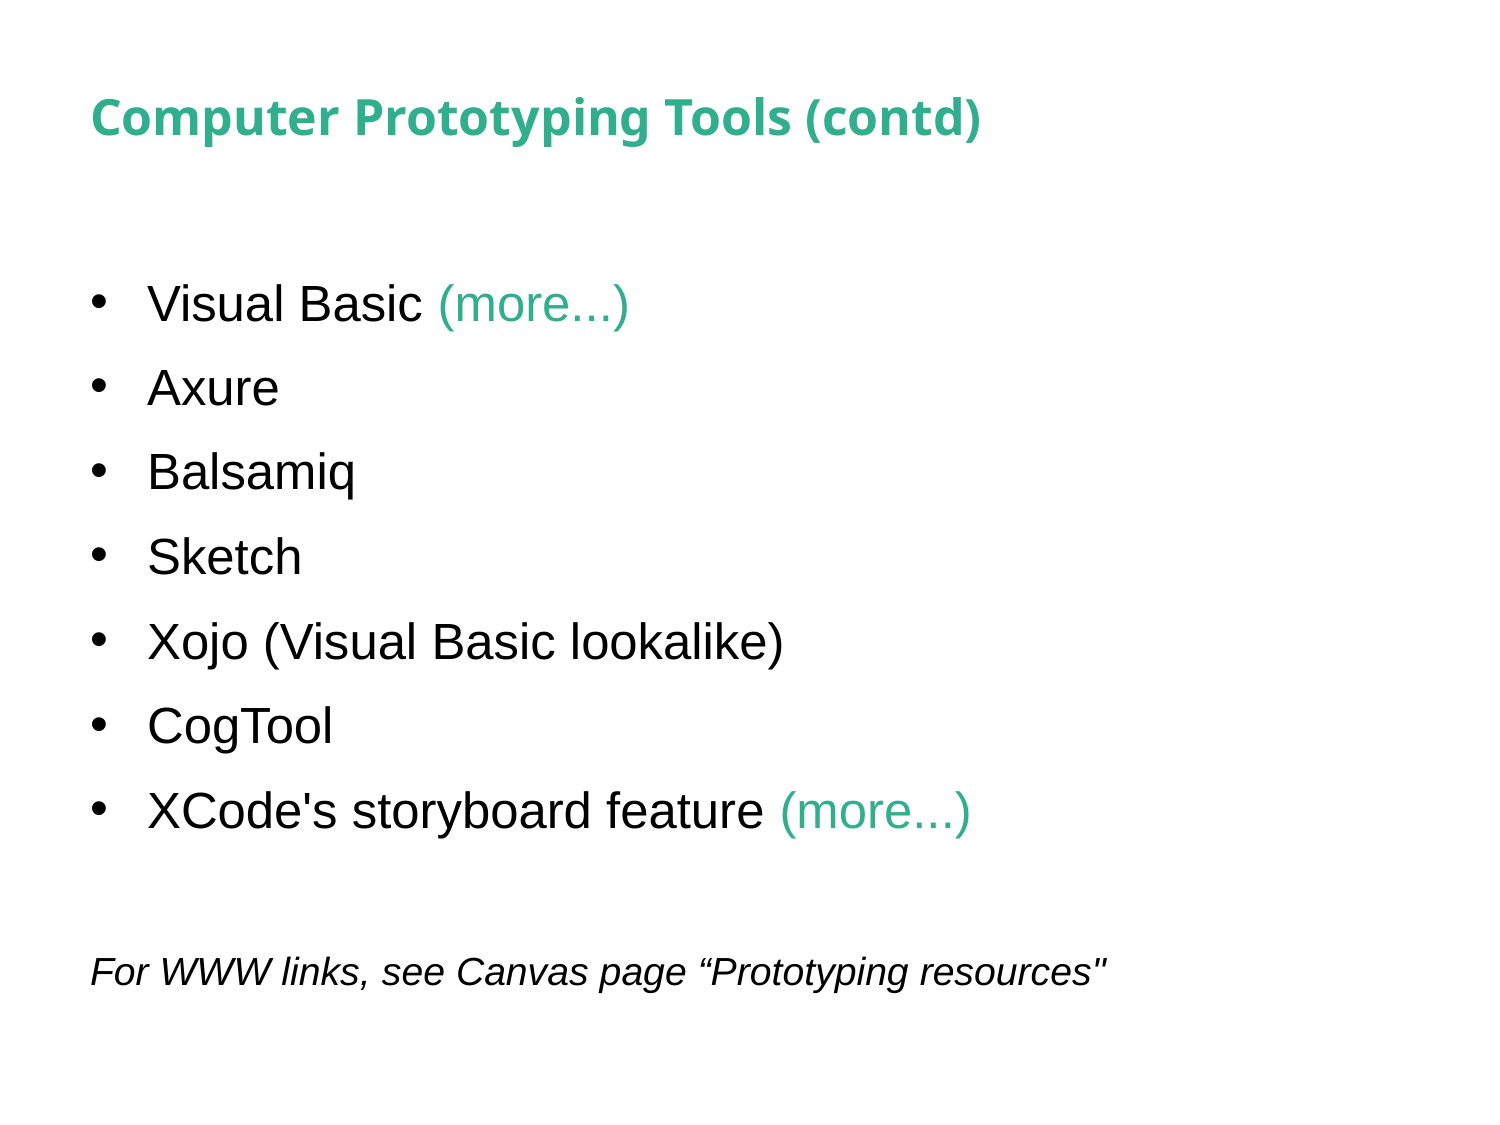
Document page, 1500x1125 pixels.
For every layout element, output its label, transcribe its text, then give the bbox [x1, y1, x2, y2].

title Computer Prototyping Tools (contd) [75, 45, 1425, 187]
list Visual Basic (more...) Axure Balsamiq Sketch Xojo (Visual Basic lookalike) CogTool XCode's storyboard feature (more...) For WWW links, see Canvas page “Prototyping resources" [75, 262, 1425, 1005]
